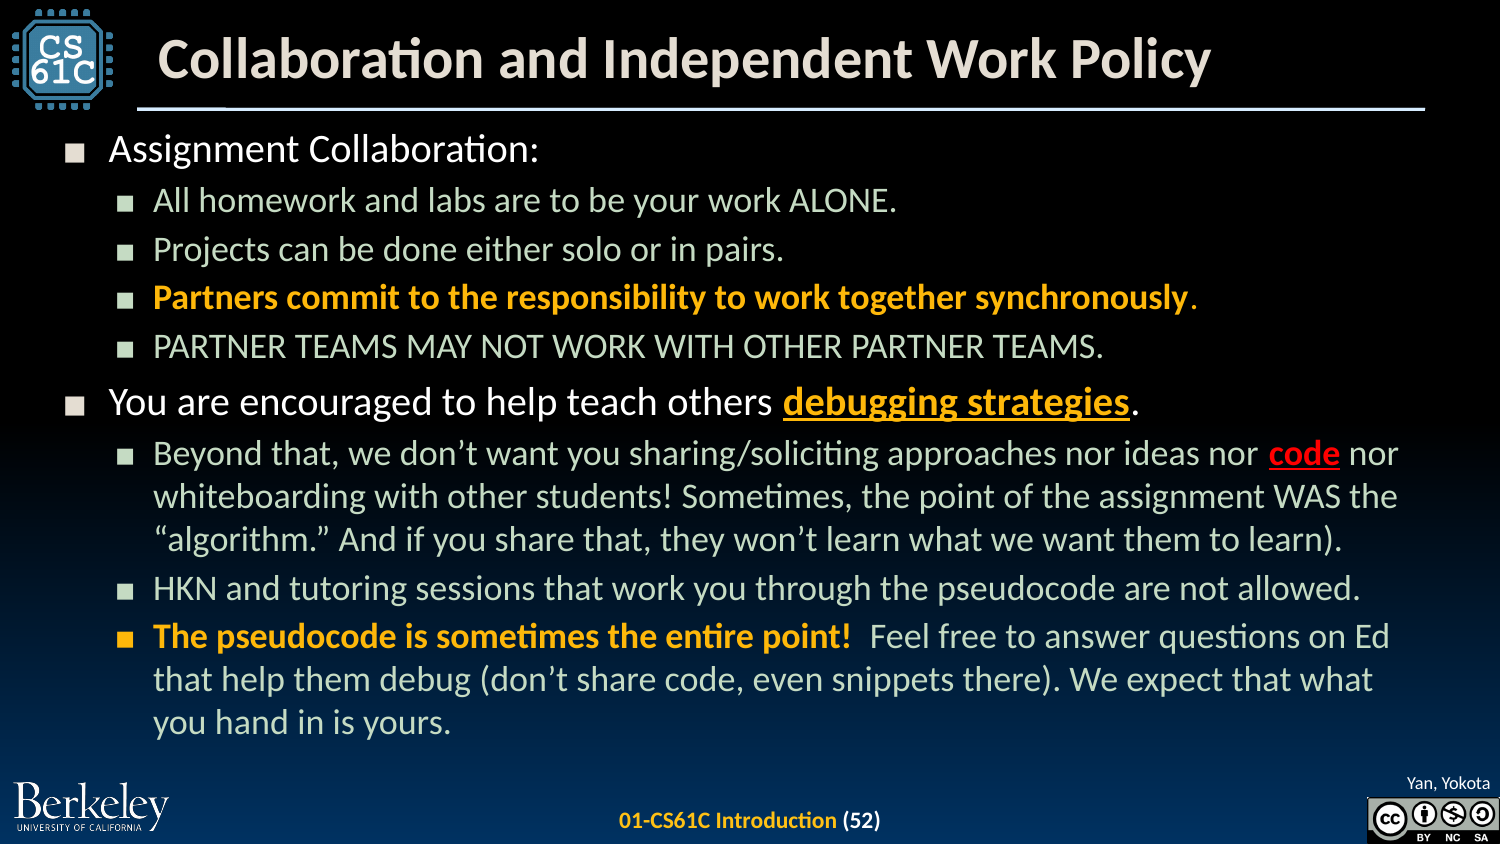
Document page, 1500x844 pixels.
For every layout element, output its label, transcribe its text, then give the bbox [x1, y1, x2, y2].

picture [13, 782, 169, 831]
title Collaboration and Independent Work Policy [137, 9, 1430, 104]
picture [12, 9, 113, 110]
list Assignment Collaboration: All homework and labs are to be your work ALONE. Projects can be done either solo or in pairs. Partners commit to the responsibility to work together synchronously. PARTNER TEAMS MAY NOT WORK WITH OTHER PARTNER TEAMS. You are encouraged to help teach others debugging strategies. Beyond that, we don’t want you sharing/soliciting approaches nor ideas nor code nor whiteboarding with other students! Sometimes, the point of the assignment WAS the “algorithm.” And if you share that, they won’t learn what we want them to learn). HKN and tutoring sessions that work you through the pseudocode are not allowed. The pseudocode is sometimes the entire point! Feel free to answer questions on Ed that help them debug (don’t share code, even snippets there). We expect that what you hand in is yours. [31, 111, 1430, 814]
picture [1367, 797, 1500, 844]
